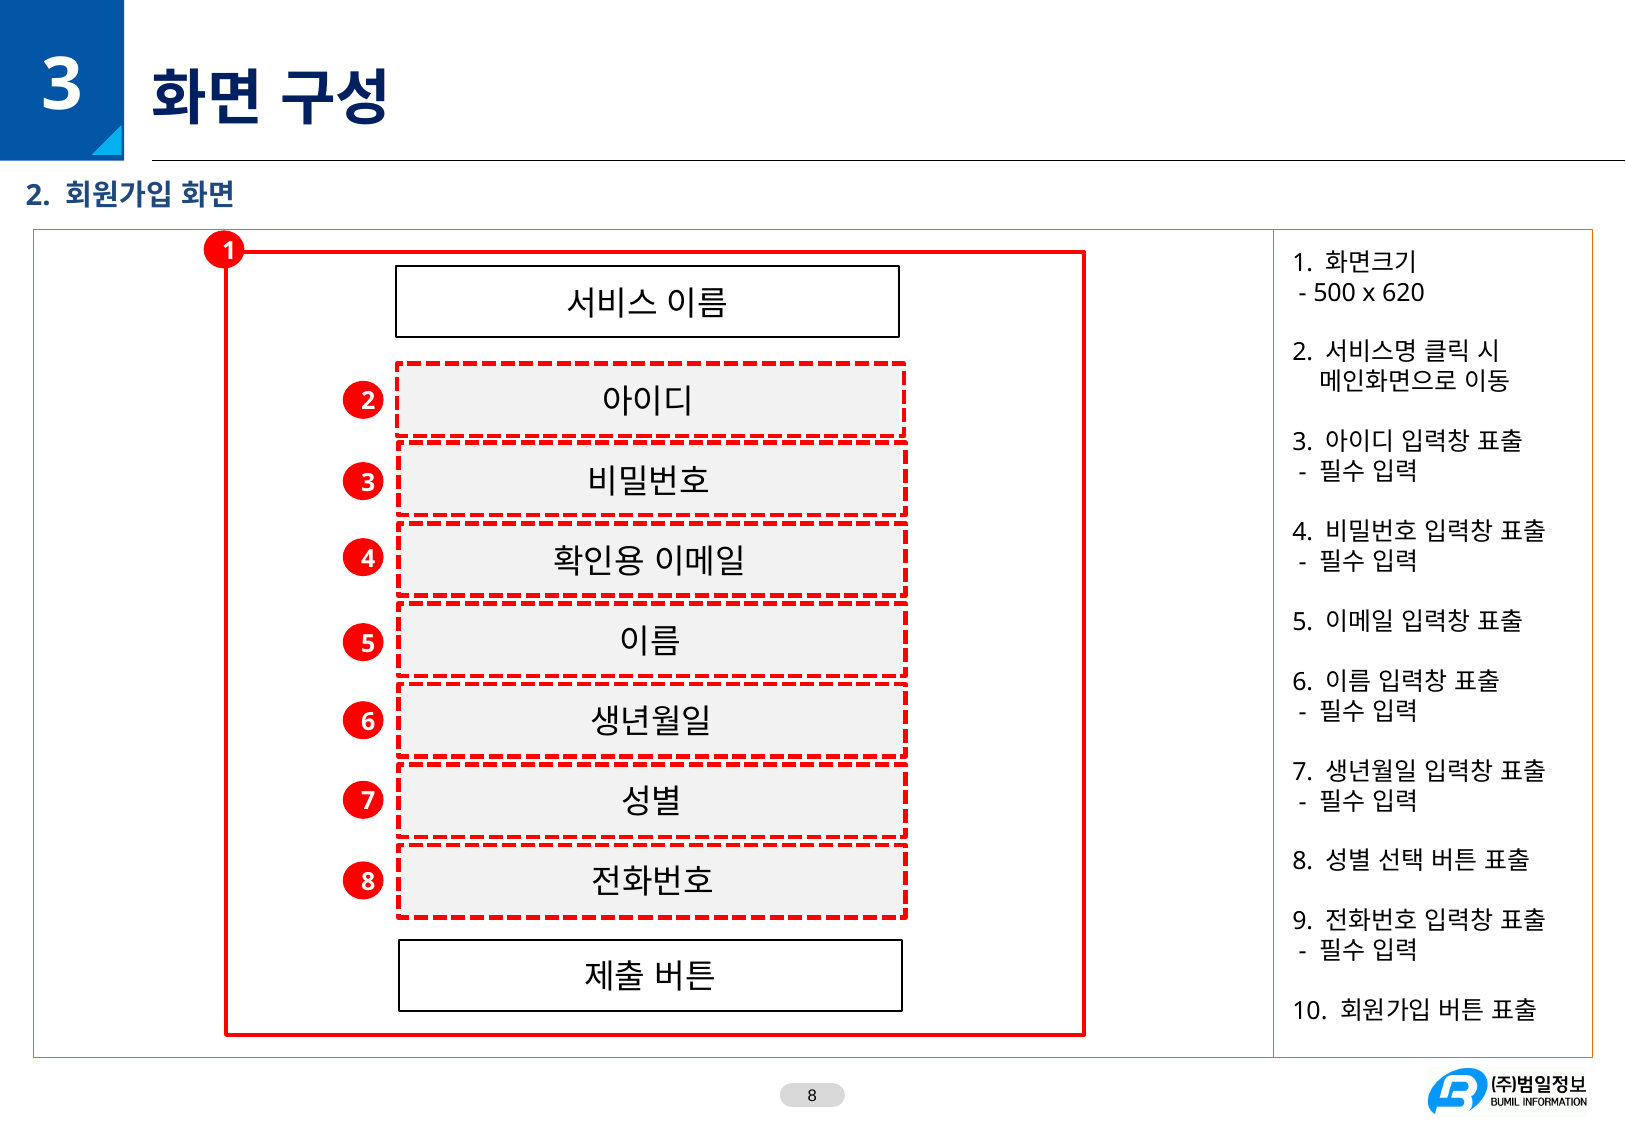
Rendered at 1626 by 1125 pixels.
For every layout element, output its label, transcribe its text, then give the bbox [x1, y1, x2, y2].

text_box 2. 회원가입 화면 [10, 169, 376, 220]
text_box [32, 228, 1593, 1058]
text_box [89, 123, 124, 157]
text_box 8 [777, 1081, 847, 1109]
text_box 3 [26, 29, 99, 132]
picture [1426, 1067, 1587, 1118]
text_box 화면 구성 [151, 58, 919, 132]
text_box [0, 0, 126, 163]
